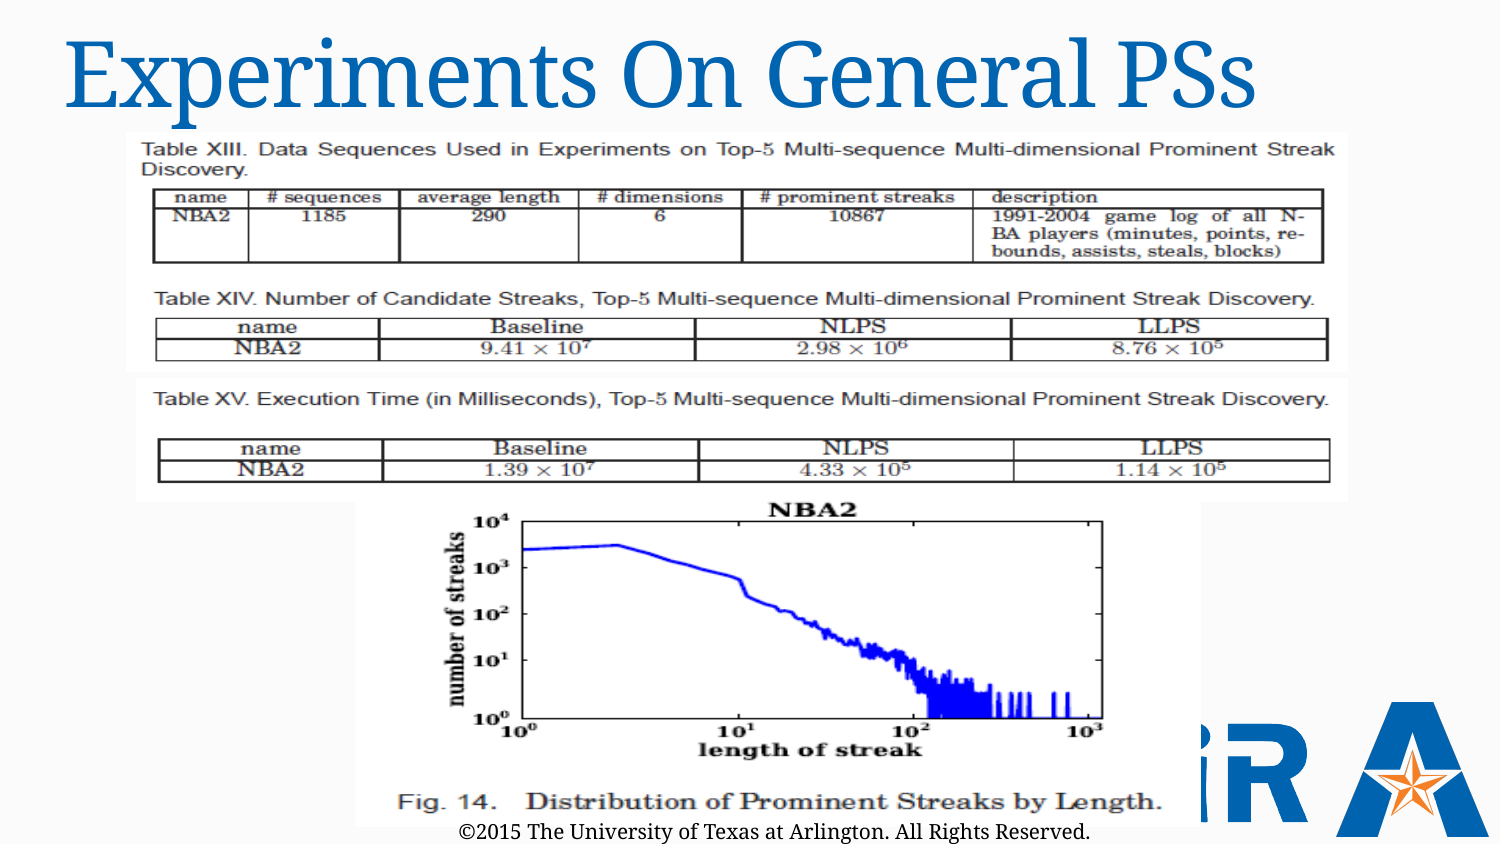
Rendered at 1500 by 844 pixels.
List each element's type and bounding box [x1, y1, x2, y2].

picture [1336, 702, 1489, 837]
text_box [458, 828, 1091, 844]
picture [126, 132, 1348, 373]
picture [135, 377, 1348, 830]
title [63, 28, 1436, 129]
